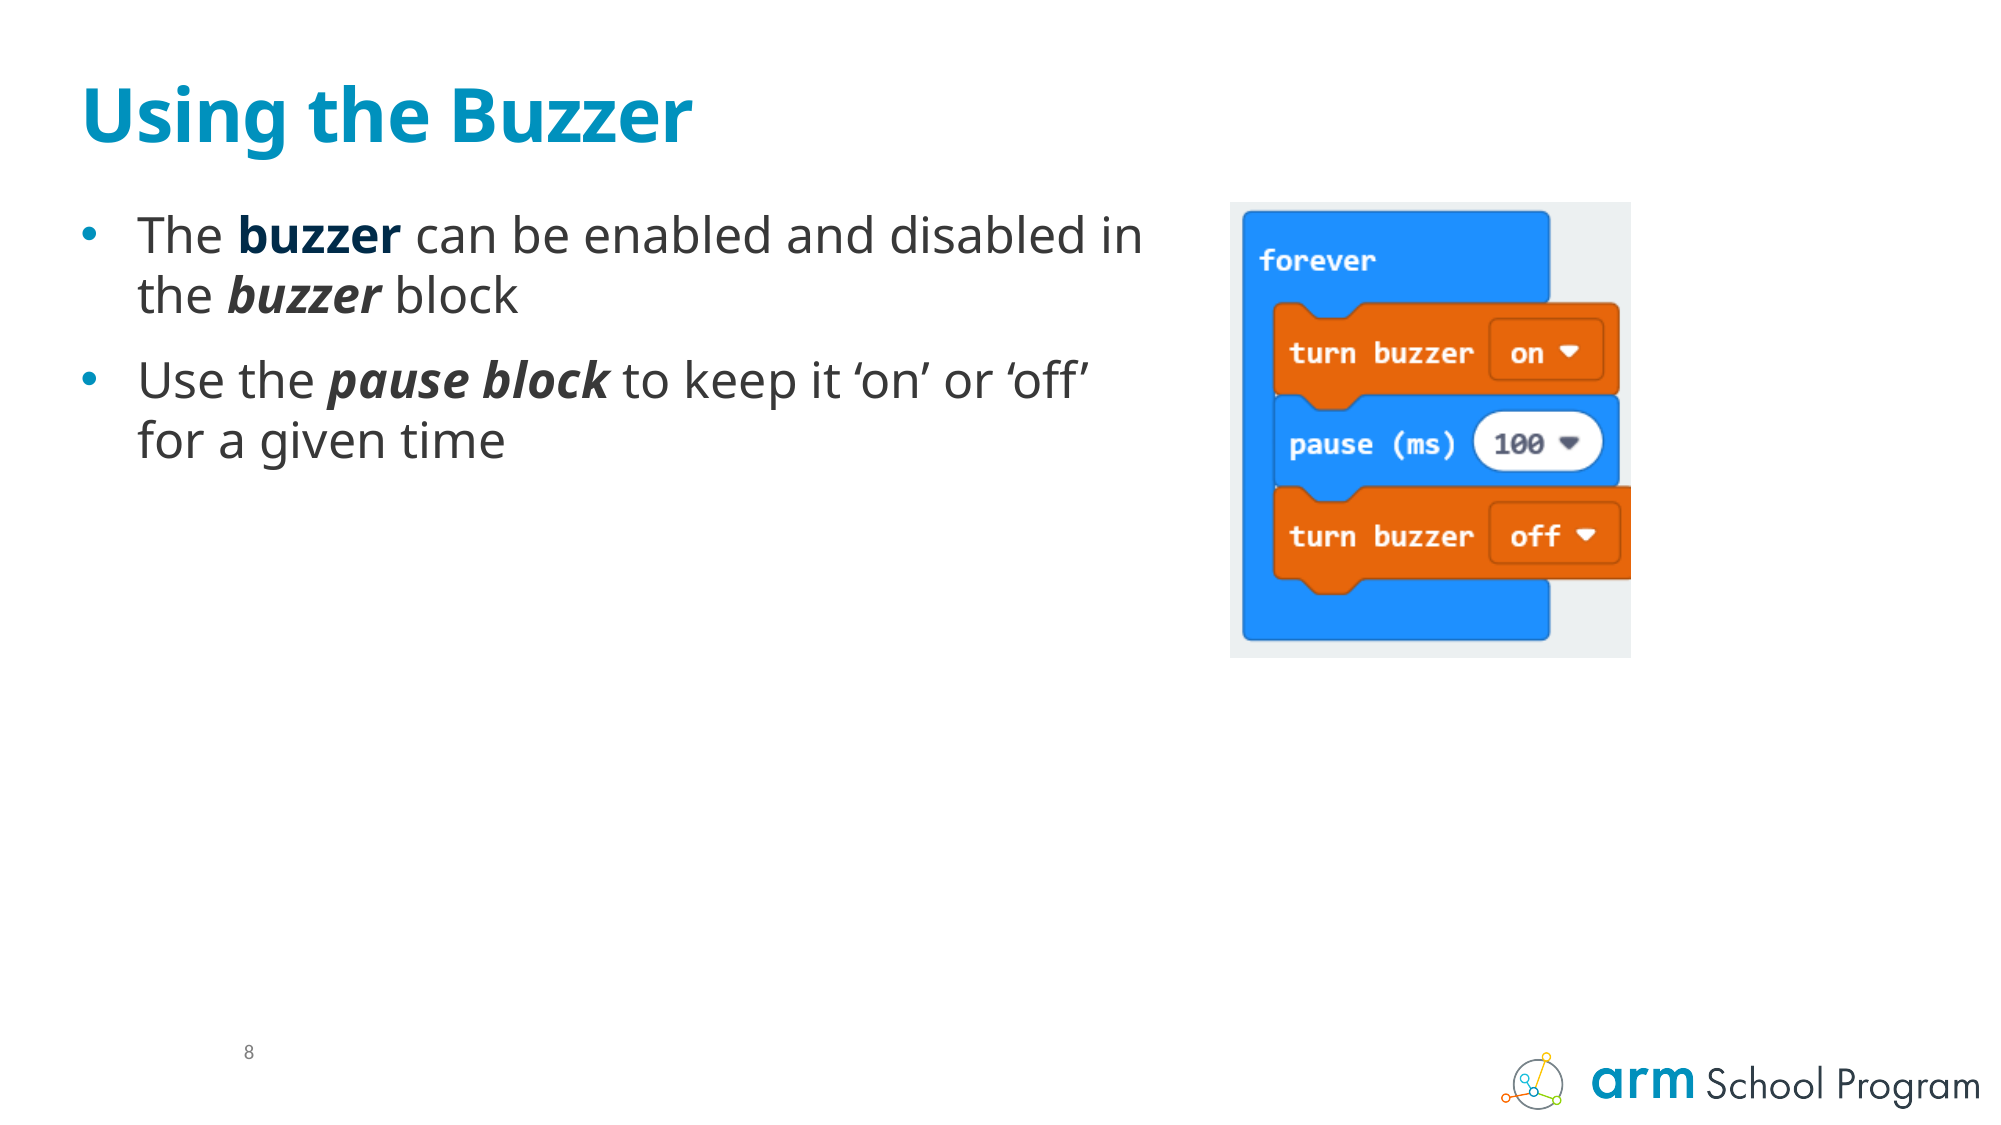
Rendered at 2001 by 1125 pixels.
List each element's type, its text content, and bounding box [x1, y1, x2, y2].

picture [1230, 202, 1631, 658]
title Using the Buzzer [80, 48, 1915, 158]
picture [1501, 1052, 1979, 1110]
list The buzzer can be enabled and disabled in the buzzer block Use the pause block to keep it ‘on’ or ‘off’ for a given time [80, 203, 1150, 957]
